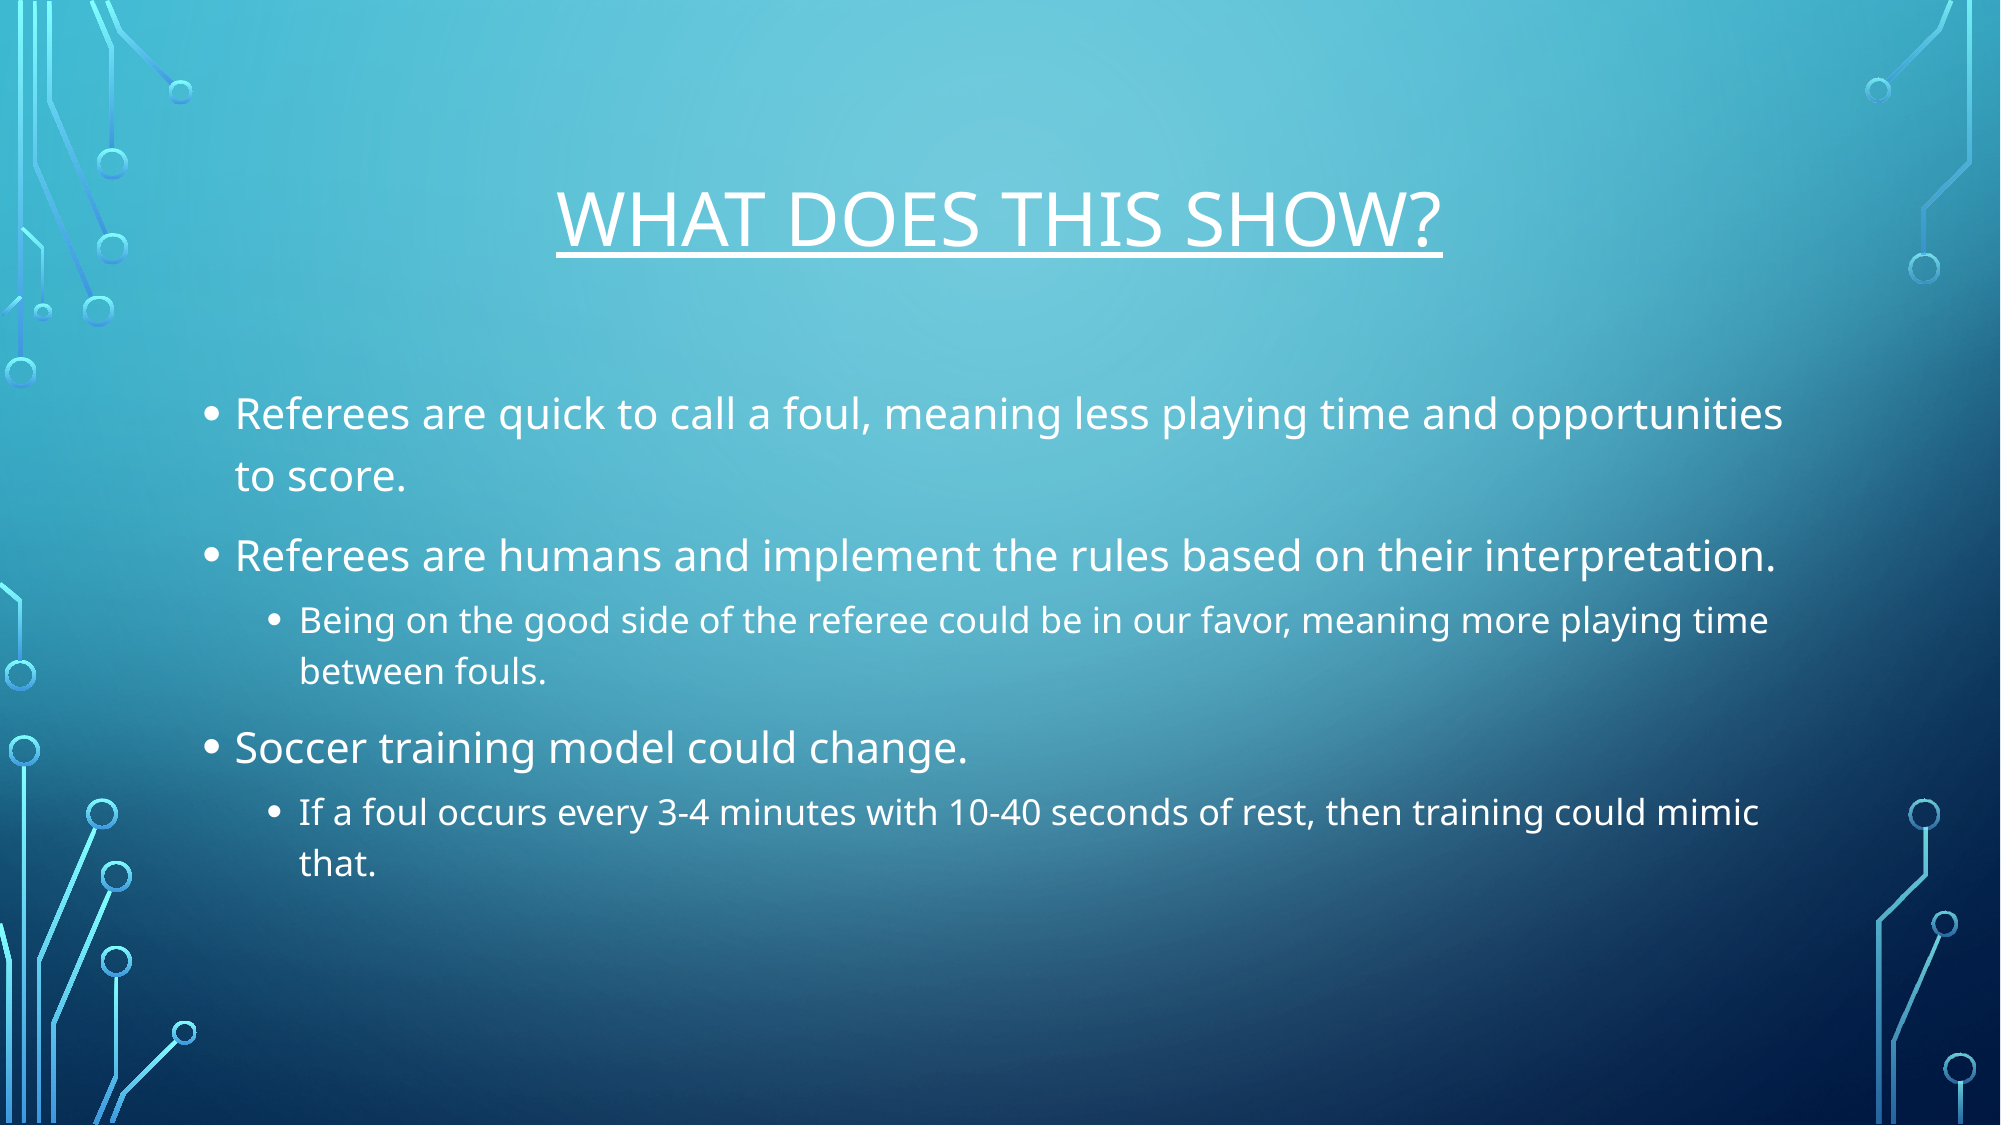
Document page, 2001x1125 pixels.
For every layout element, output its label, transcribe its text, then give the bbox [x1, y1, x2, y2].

list Referees are quick to call a foul, meaning less playing time and opportunities to score. Referees are humans and implement the rules based on their interpretation. Being on the good side of the referee could be in our favor, meaning more playing time between fouls. Soccer training model could change. If a foul occurs every 3-4 minutes with 10-40 seconds of rest, then training could mimic that. [187, 369, 1813, 950]
title What does this show? [187, 101, 1813, 344]
